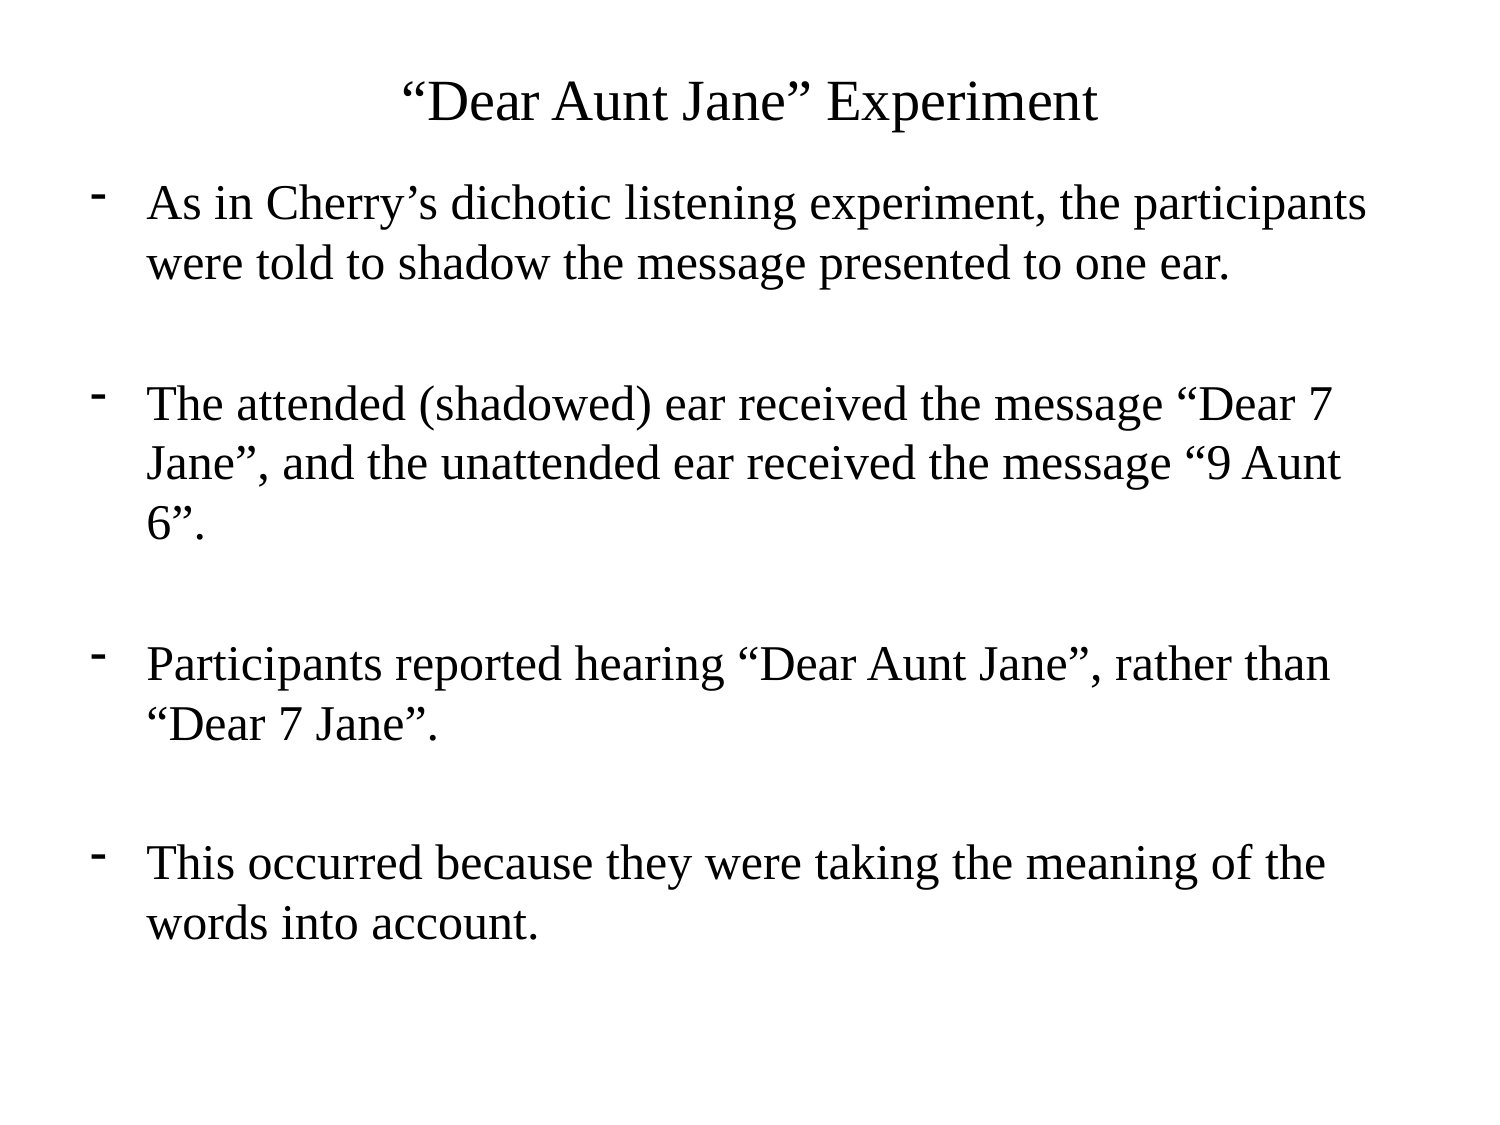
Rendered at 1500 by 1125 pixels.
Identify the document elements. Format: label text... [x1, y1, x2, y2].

title “Dear Aunt Jane” Experiment [75, 45, 1425, 150]
list As in Cherry’s dichotic listening experiment, the participants were told to shadow the message presented to one ear. The attended (shadowed) ear received the message “Dear 7 Jane”, and the unattended ear received the message “9 Aunt 6”. Participants reported hearing “Dear Aunt Jane”, rather than “Dear 7 Jane”. This occurred because they were taking the meaning of the words into account. [75, 162, 1425, 1005]
